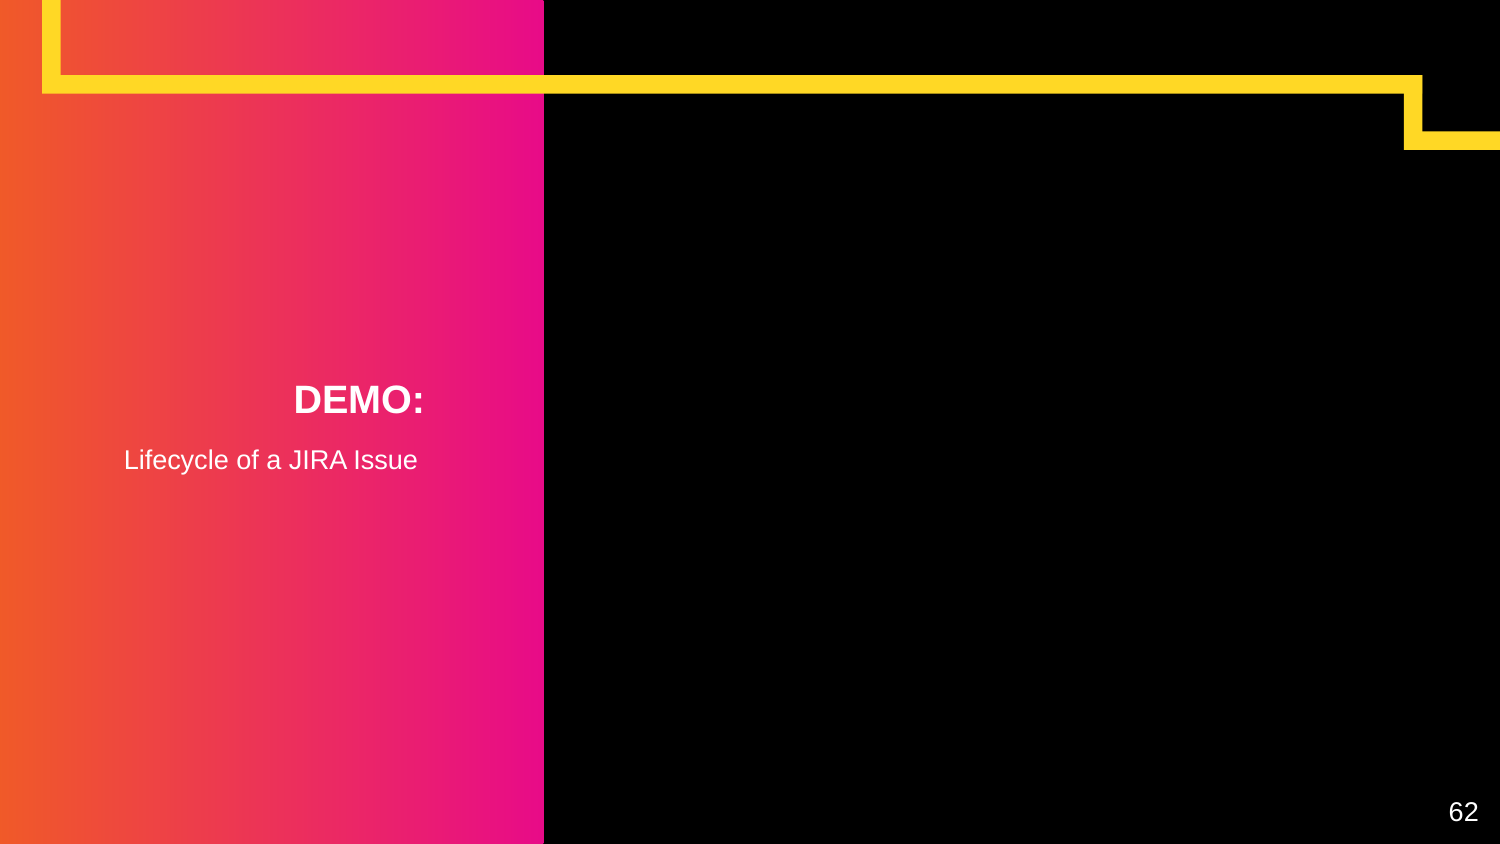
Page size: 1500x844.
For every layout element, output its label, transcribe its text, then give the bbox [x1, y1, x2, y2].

slide_number ‹#› [1403, 779, 1494, 844]
title DEMO: [42, 343, 433, 430]
subtitle Lifecycle of a JIRA Issue [57, 427, 433, 514]
